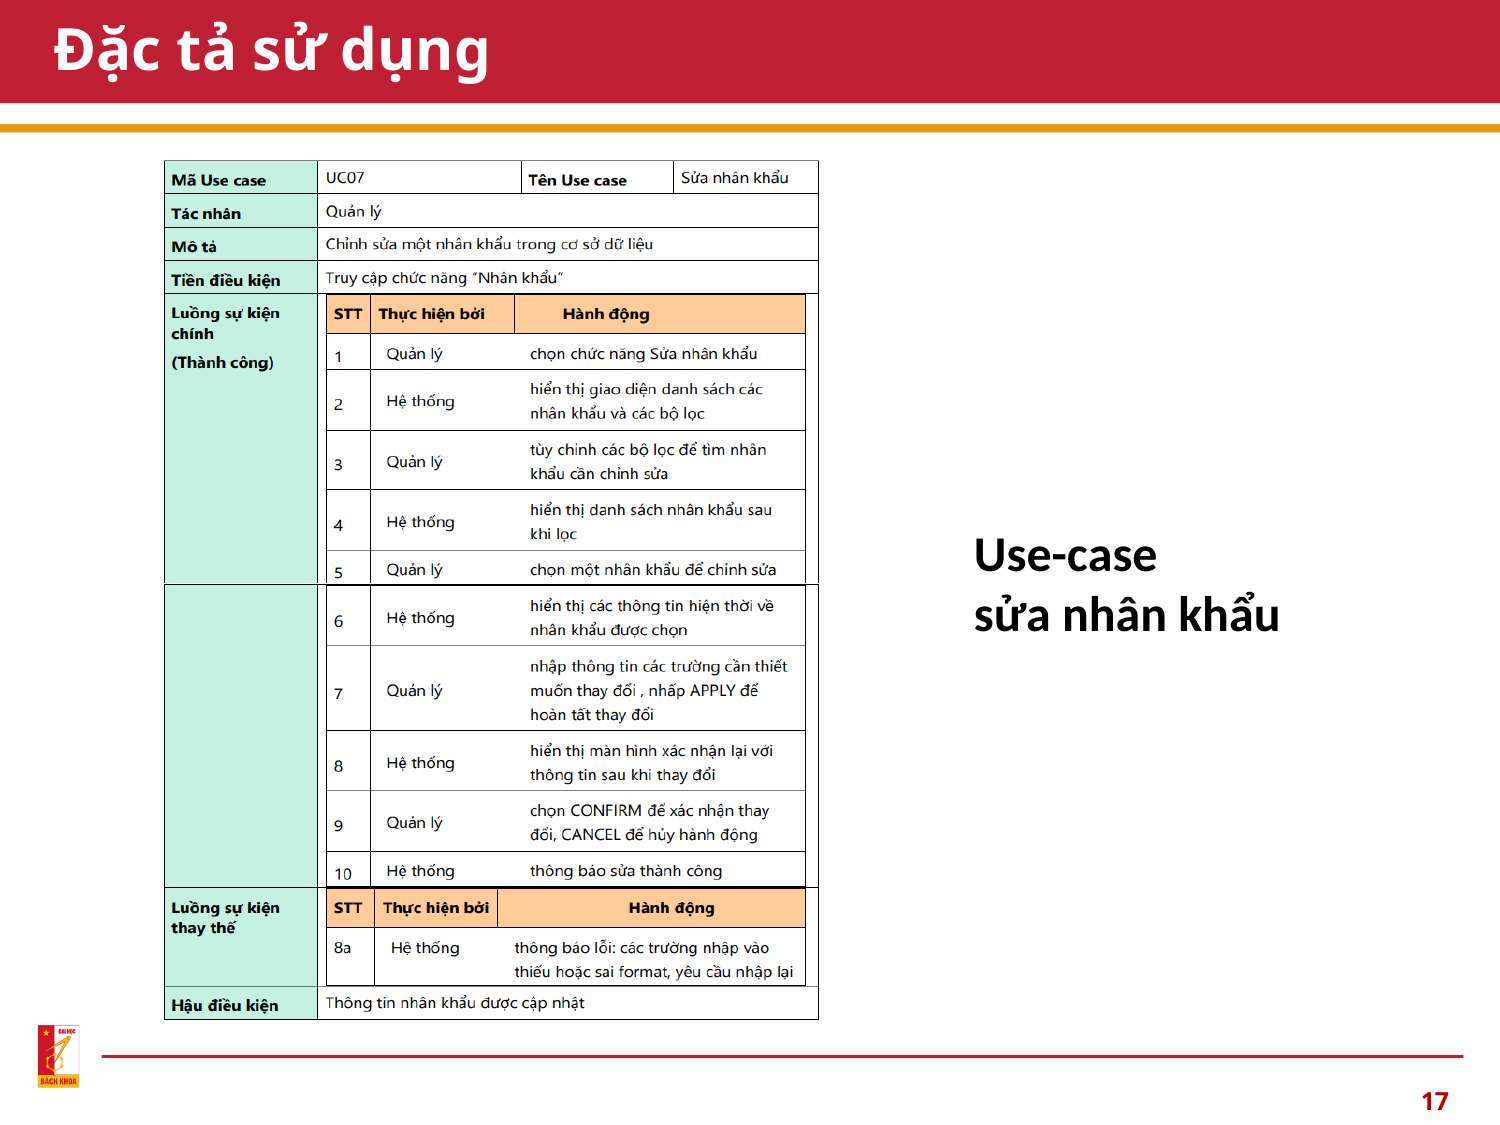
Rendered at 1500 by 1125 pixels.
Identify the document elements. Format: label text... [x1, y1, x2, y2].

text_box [155, 154, 824, 1024]
slide_number 17 [1126, 1078, 1464, 1125]
title Đặc tả sử dụng [38, 12, 1462, 87]
picture [0, 0, 1500, 1125]
text_box Use-case sửa nhân khẩu [959, 514, 1438, 650]
